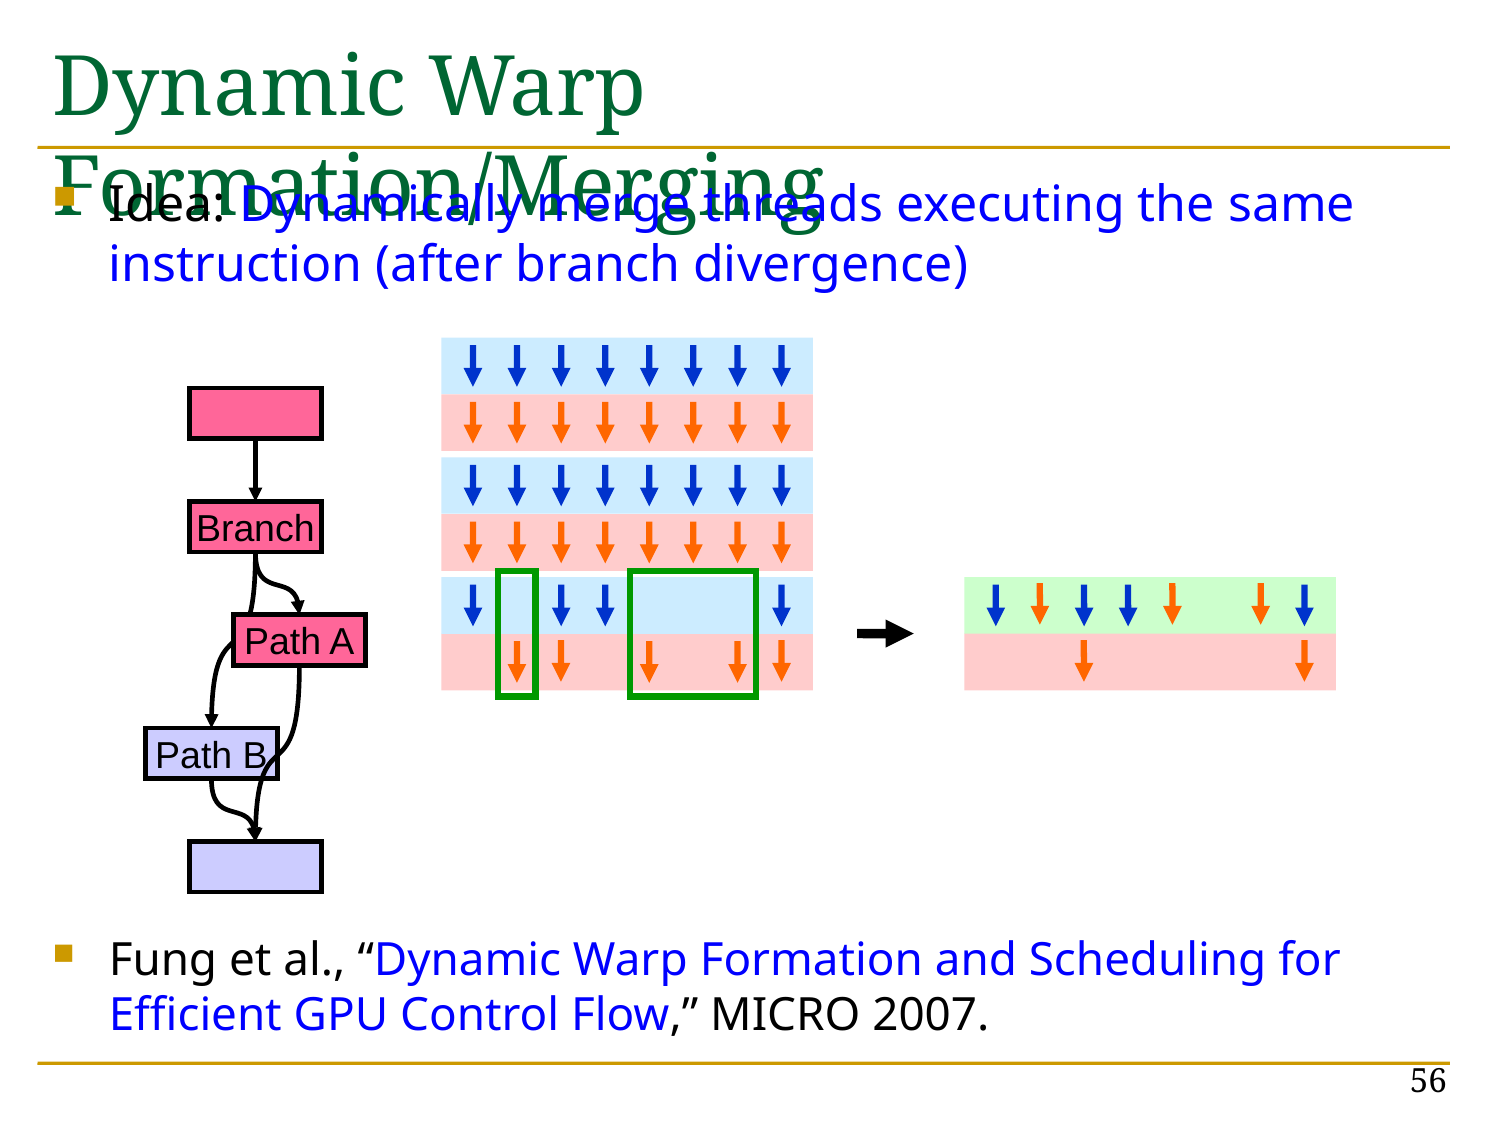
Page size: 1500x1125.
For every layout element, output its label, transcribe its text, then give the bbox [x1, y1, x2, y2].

title Dynamic Warp Formation/Merging [37, 24, 1450, 163]
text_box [964, 576, 1337, 633]
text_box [441, 640, 814, 691]
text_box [441, 458, 814, 513]
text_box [441, 513, 814, 572]
slide_number 56 [1111, 1036, 1462, 1112]
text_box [964, 633, 1337, 691]
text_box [441, 576, 814, 635]
text_box [857, 627, 914, 640]
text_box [441, 337, 814, 393]
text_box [145, 387, 366, 893]
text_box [441, 393, 814, 452]
list Idea: Dynamically merge threads executing the same instruction (after branch divergence) Fung et al., “Dynamic Warp Formation and Scheduling for Efficient GPU Control Flow,” MICRO 2007. [37, 163, 1450, 1016]
